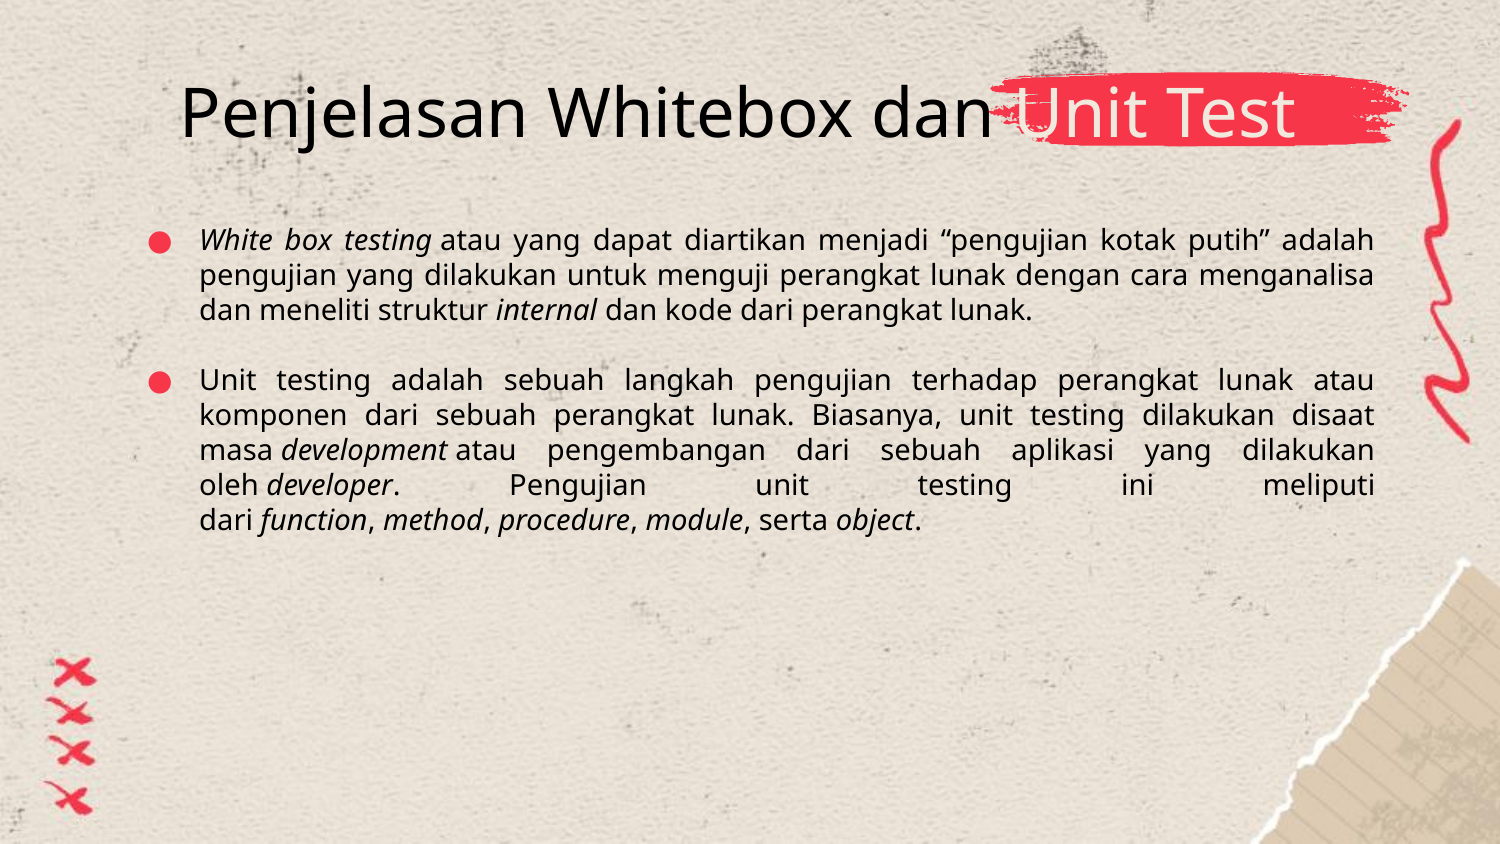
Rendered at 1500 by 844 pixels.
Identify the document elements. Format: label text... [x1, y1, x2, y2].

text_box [985, 72, 1410, 147]
picture [0, 0, 1500, 844]
list White box testing atau yang dapat diartikan menjadi “pengujian kotak putih” adalah pengujian yang dilakukan untuk menguji perangkat lunak dengan cara menganalisa dan meneliti struktur internal dan kode dari perangkat lunak. Unit testing adalah sebuah langkah pengujian terhadap perangkat lunak atau komponen dari sebuah perangkat lunak. Biasanya, unit testing dilakukan disaat masa development atau pengembangan dari sebuah aplikasi yang dilakukan oleh developer. Pengujian unit testing ini meliputi dari function, method, procedure, module, serta object. [118, 215, 1382, 756]
title Penjelasan Whitebox dan Unit Test [106, 63, 1370, 156]
